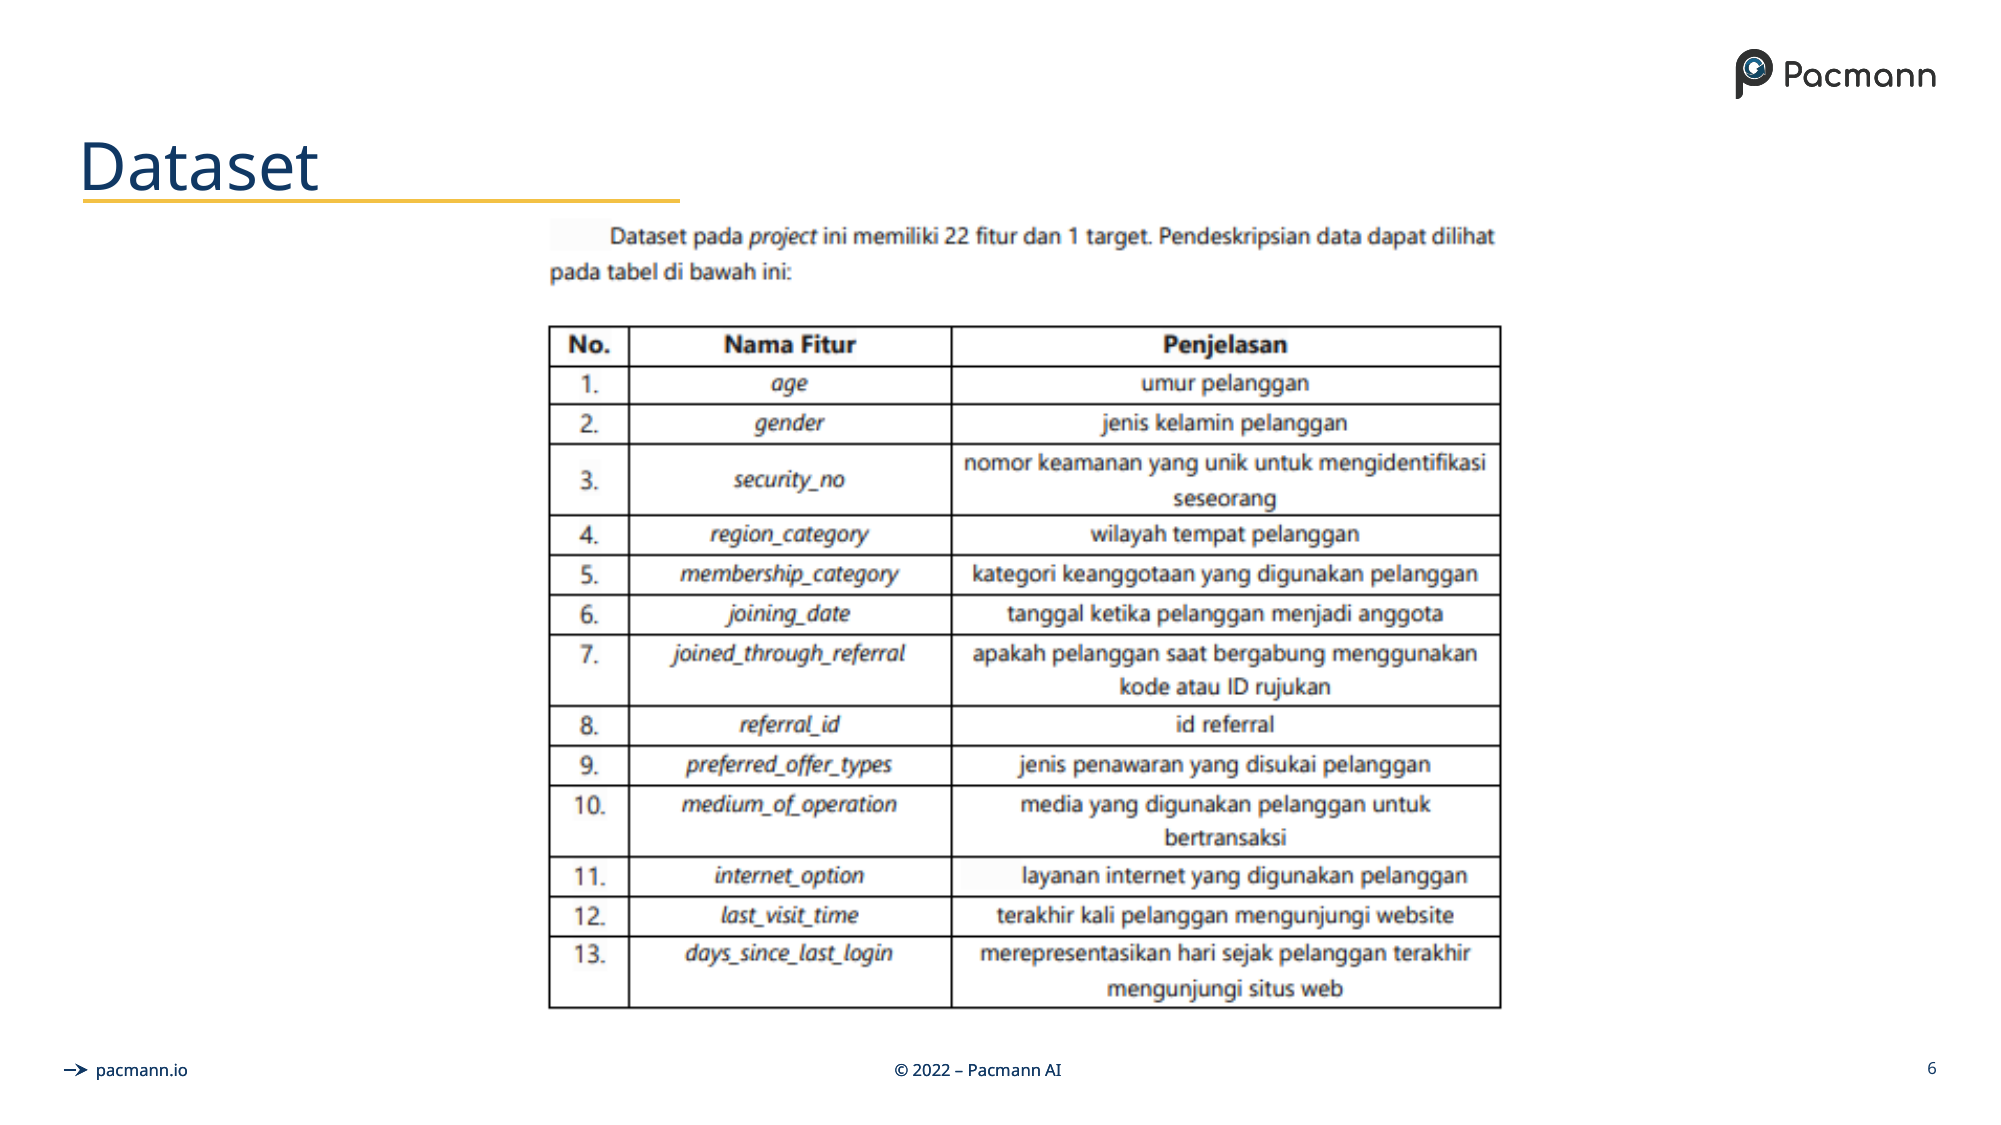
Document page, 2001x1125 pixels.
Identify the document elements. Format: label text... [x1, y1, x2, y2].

picture [528, 213, 1523, 1024]
title Dataset [63, 59, 1935, 278]
picture [1707, 36, 1966, 112]
